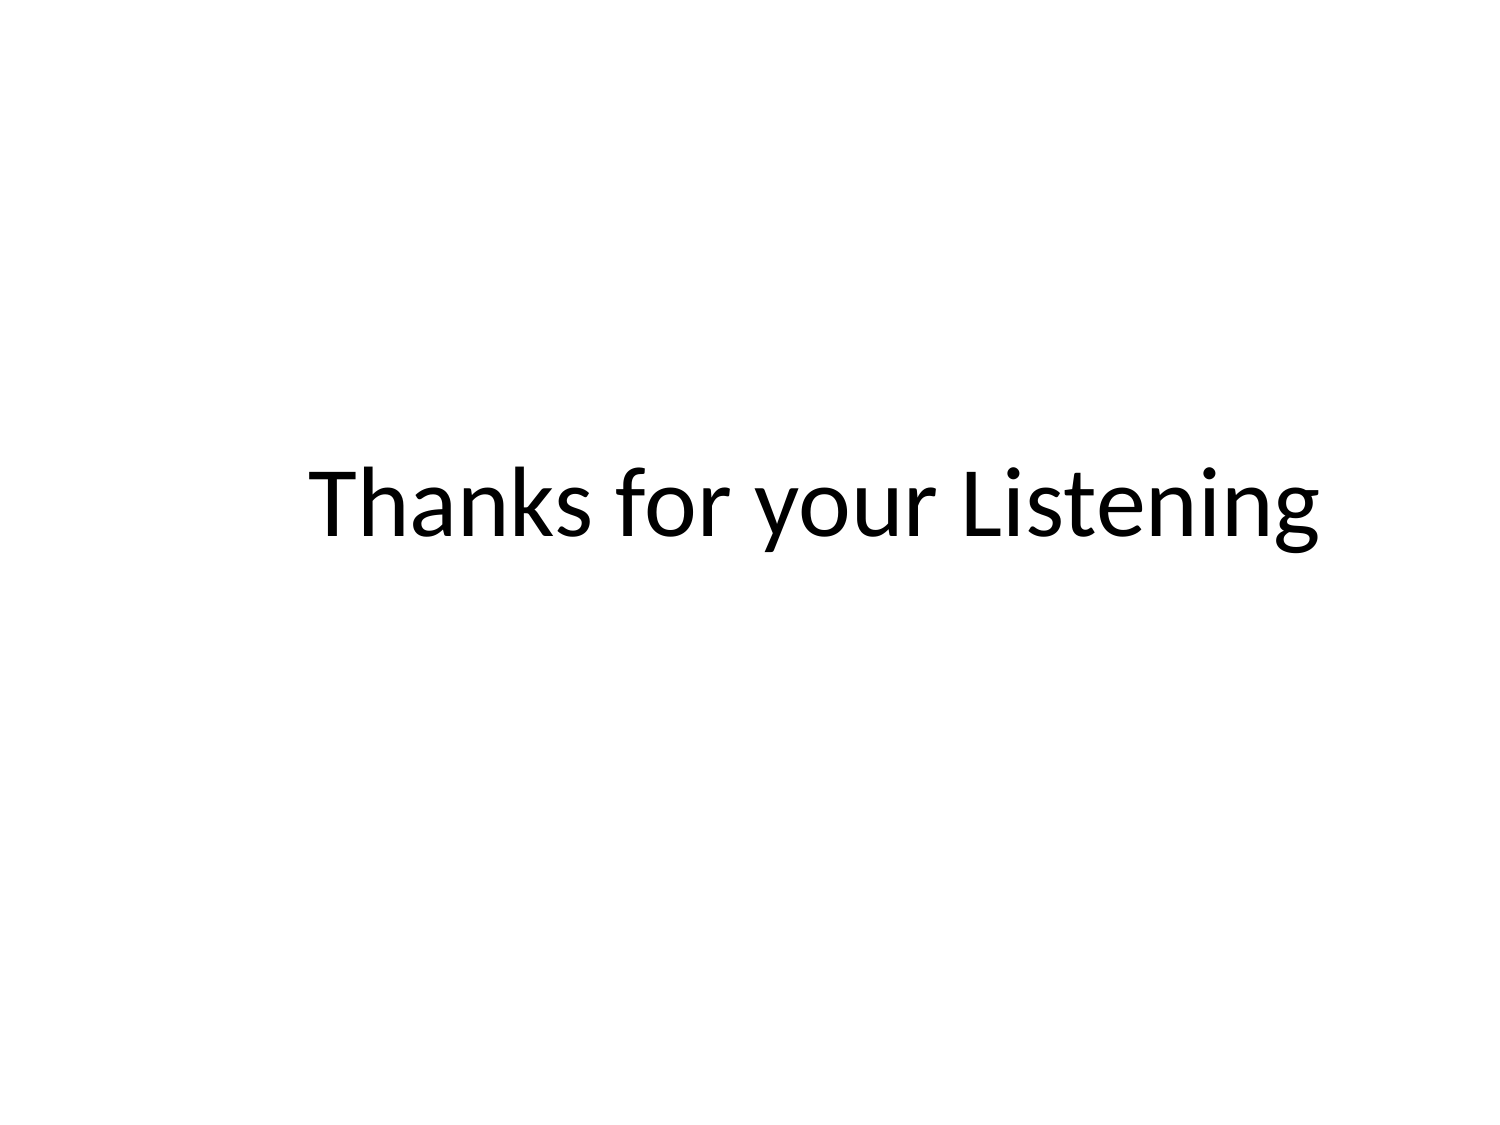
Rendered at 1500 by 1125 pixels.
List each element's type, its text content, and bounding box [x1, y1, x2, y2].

list Thanks for your Listening [64, 148, 1416, 892]
